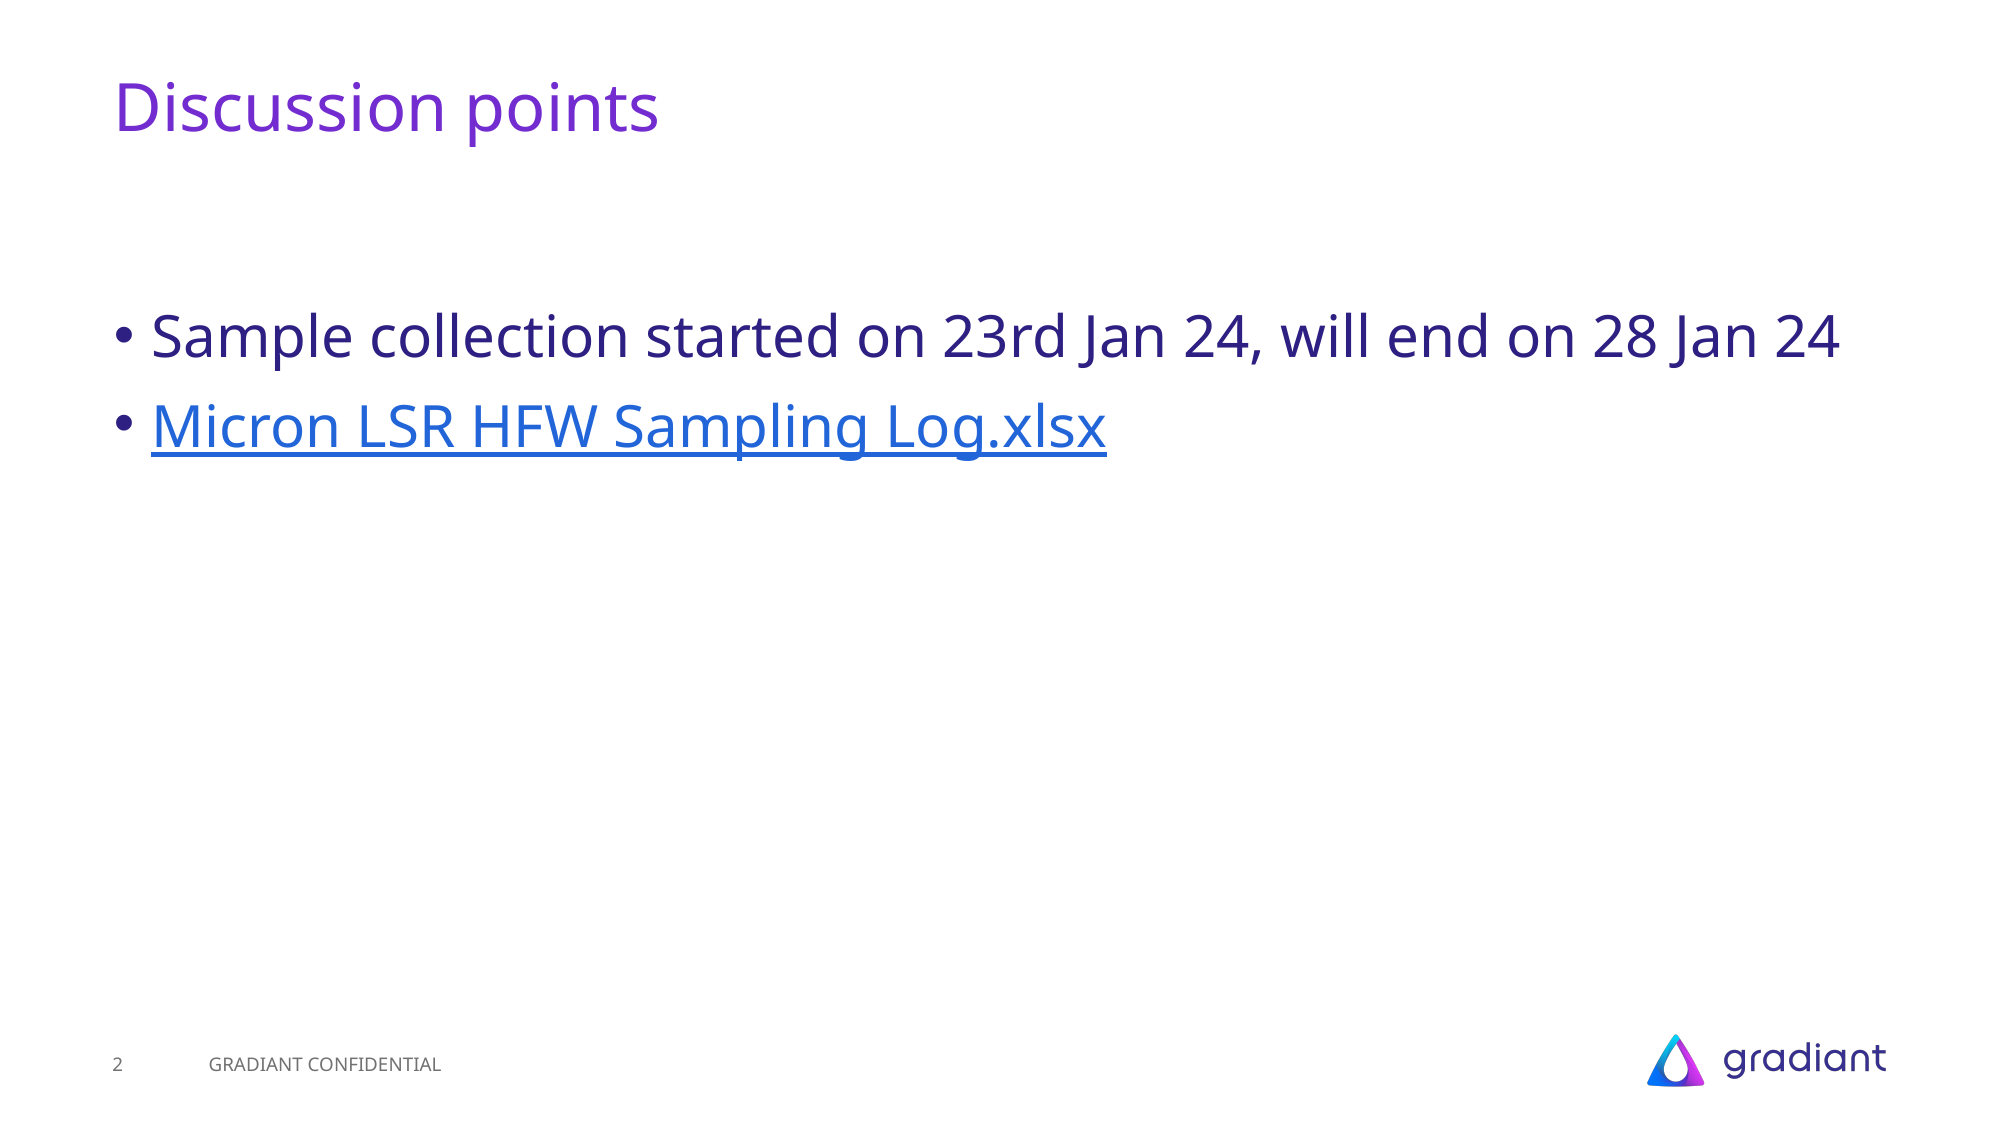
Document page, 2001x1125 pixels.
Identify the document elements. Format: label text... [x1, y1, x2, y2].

picture [1647, 1034, 1886, 1087]
title Discussion points [114, 59, 1886, 161]
footer GRADIANT CONFIDENTIAL [194, 1035, 869, 1096]
slide_number 2 [112, 1035, 194, 1096]
list Sample collection started on 23rd Jan 24, will end on 28 Jan 24 Micron LSR HFW Sampling Log.xlsx [114, 299, 1886, 1014]
